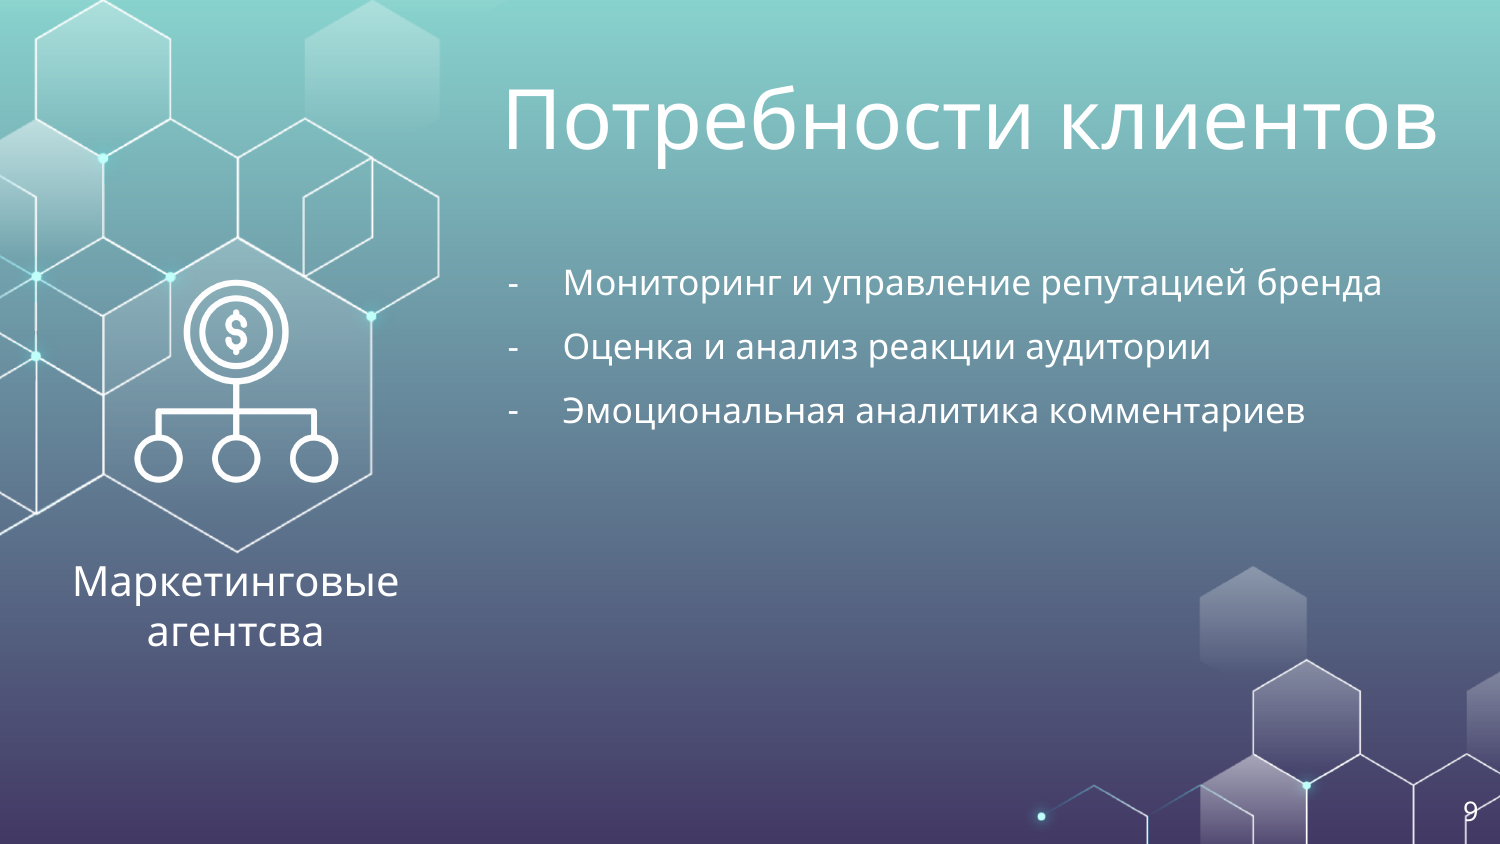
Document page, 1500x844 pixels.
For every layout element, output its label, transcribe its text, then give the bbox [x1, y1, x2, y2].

title Мониторинг и управление репутацией бренда Оценка и анализ реакции аудитории Эмоциональная аналитика комментариев [513, 224, 1471, 506]
picture [1003, 566, 1500, 844]
picture [0, 0, 507, 592]
title Маркетинговые агентсва [26, 600, 446, 670]
title Потребности клиентов [513, 58, 1500, 182]
slide_number 9 [1403, 779, 1494, 844]
